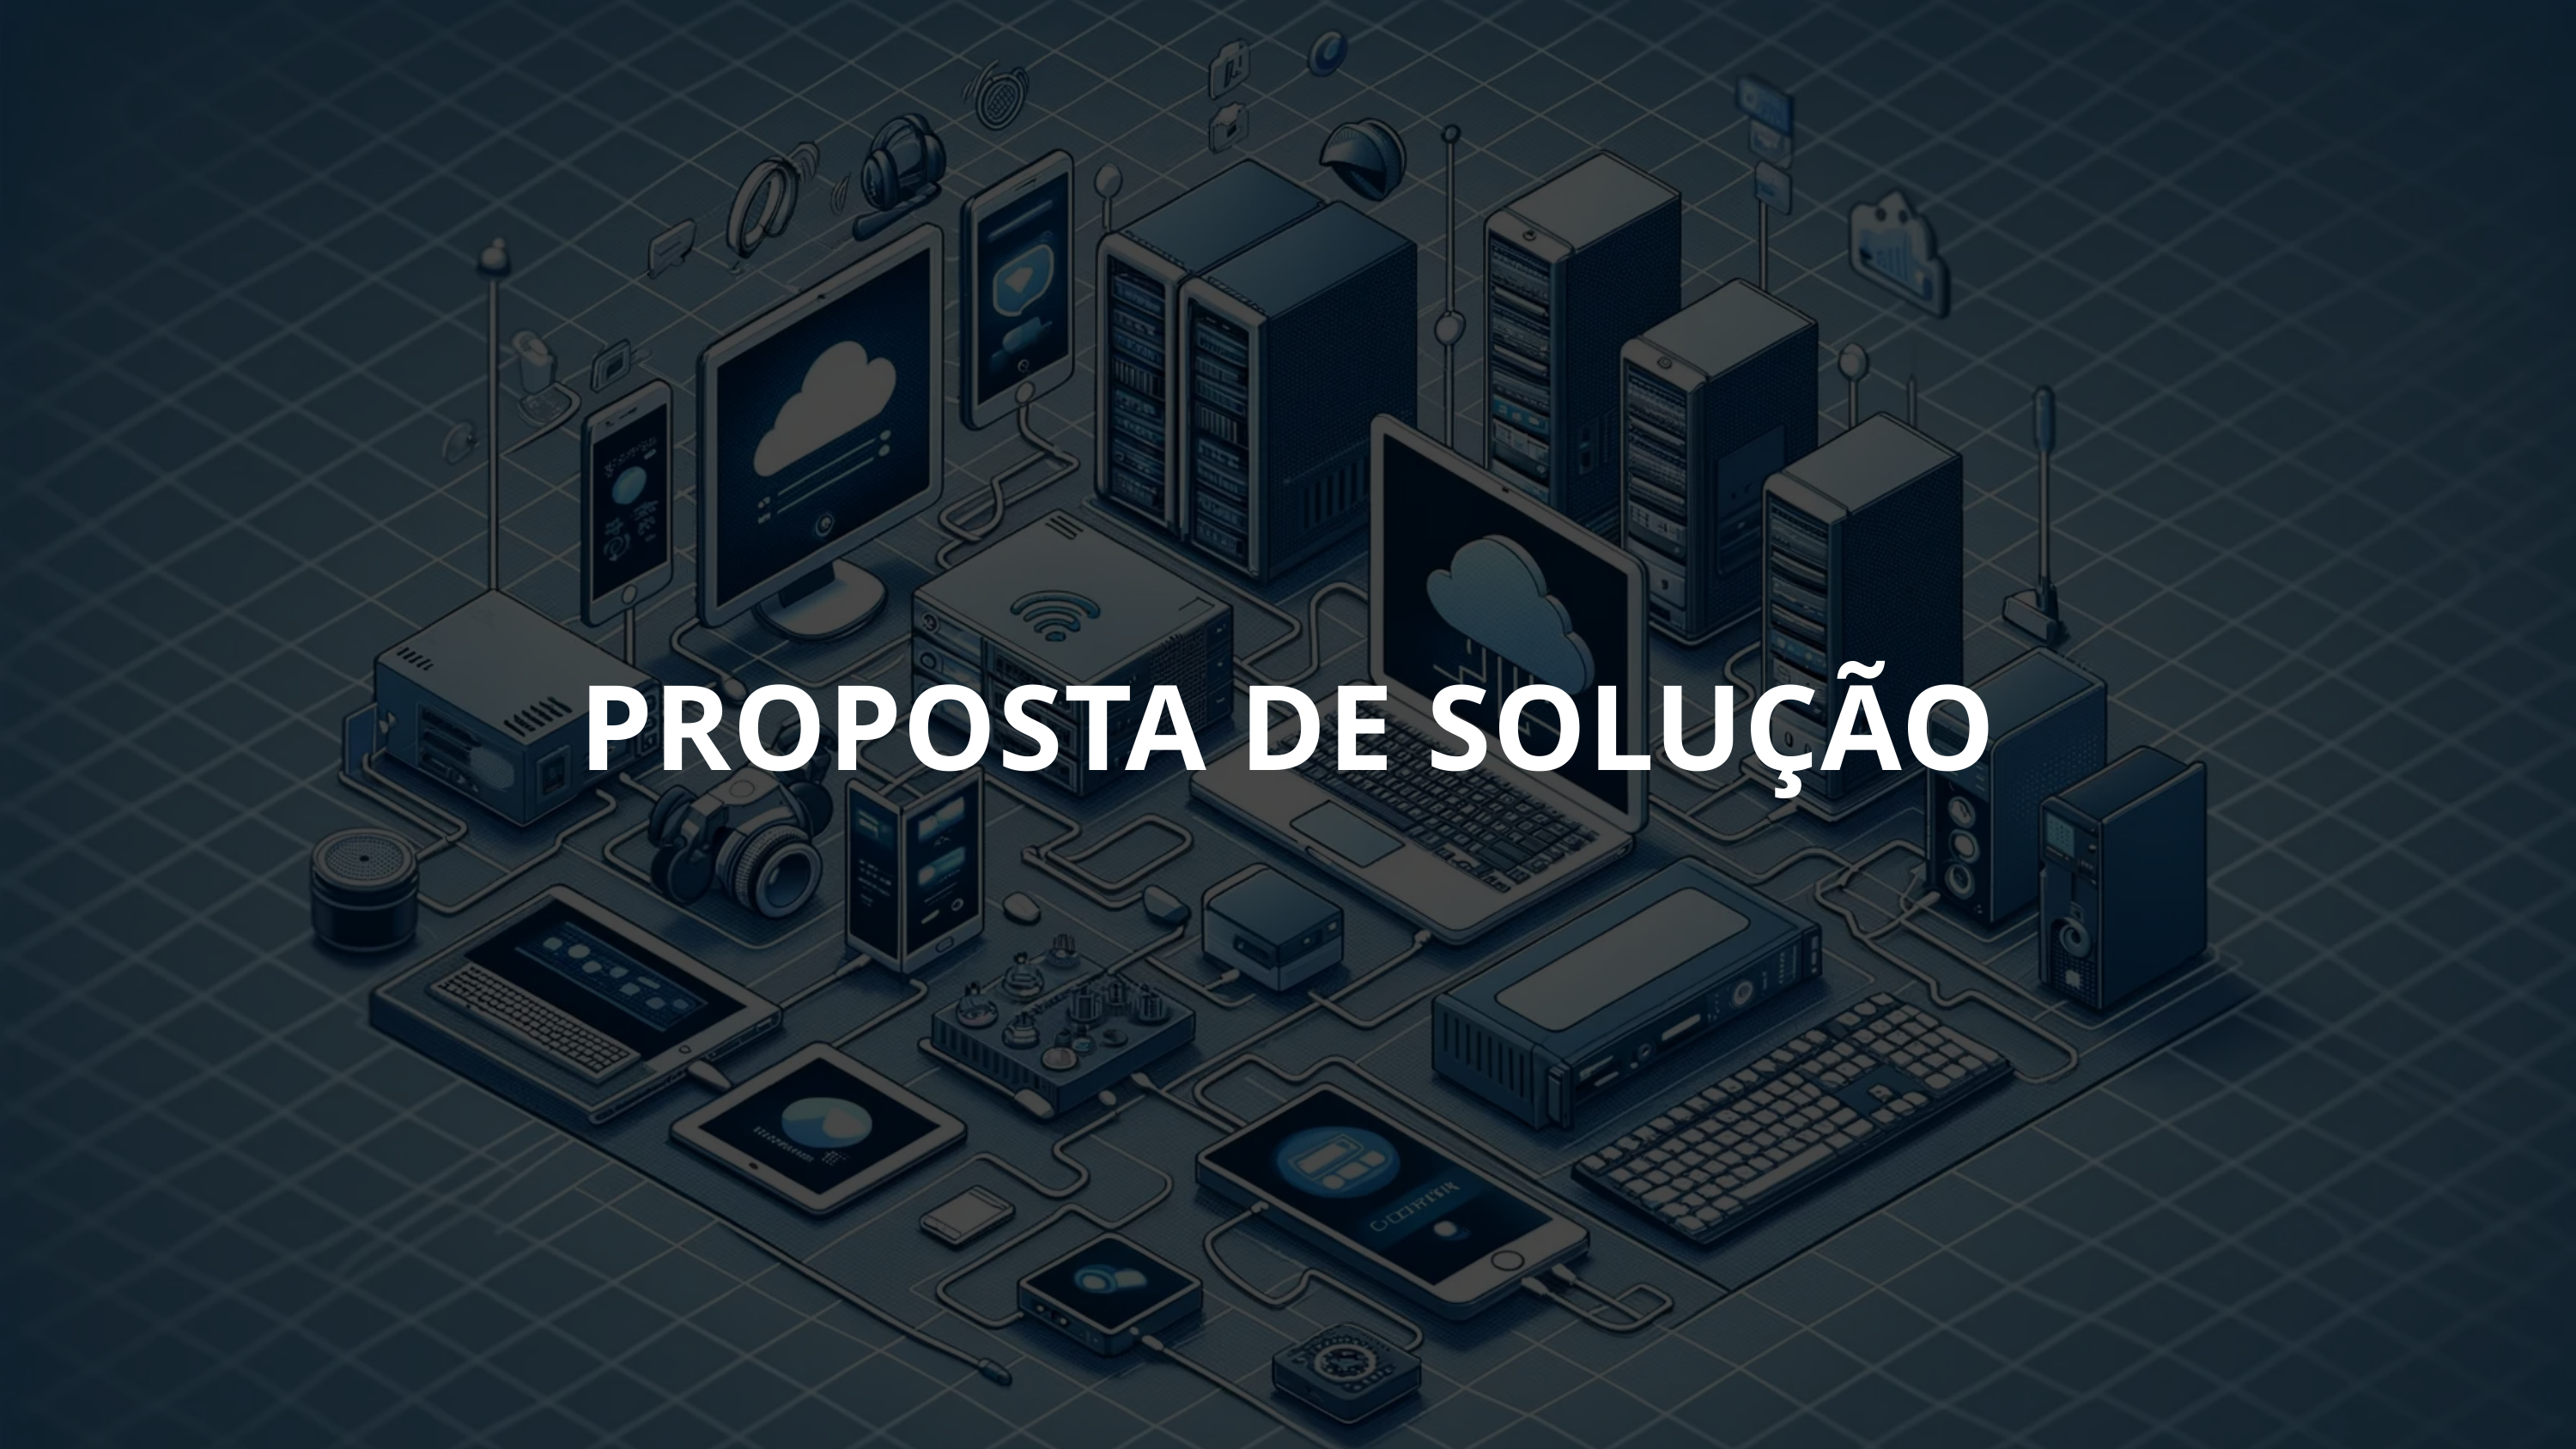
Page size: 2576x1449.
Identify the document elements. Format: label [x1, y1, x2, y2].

text_box [0, 0, 2576, 1449]
